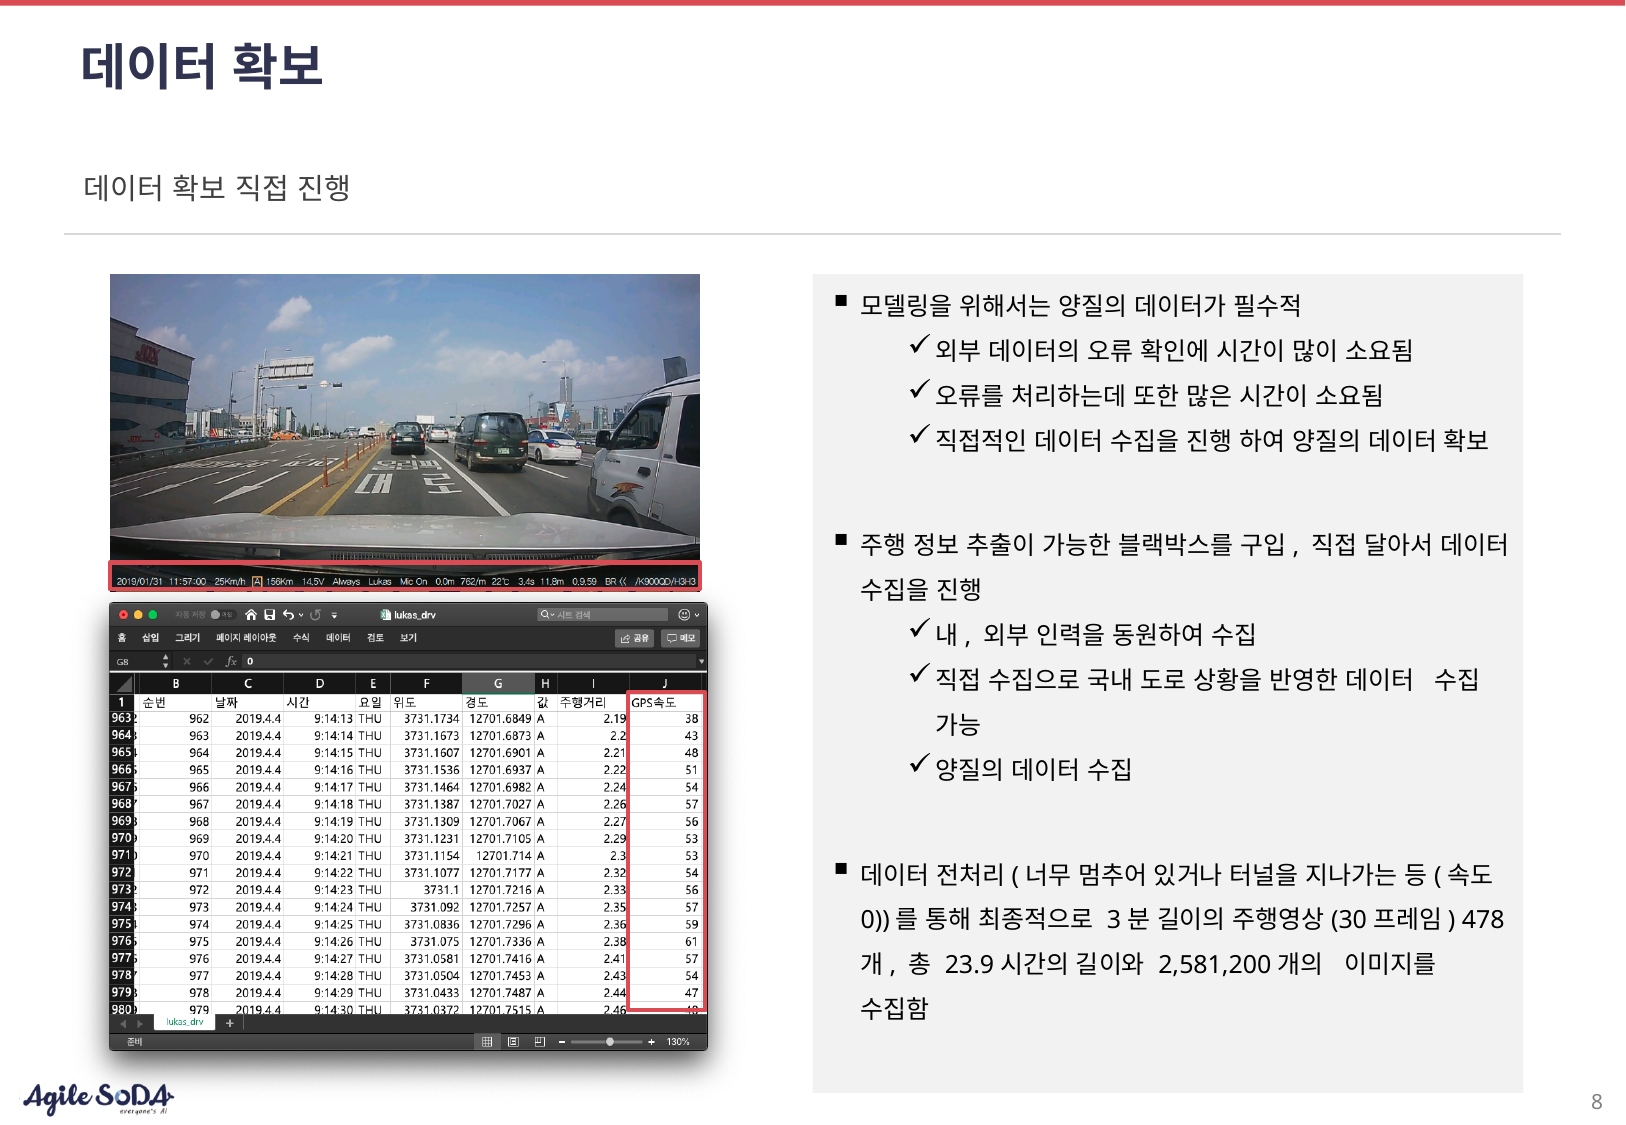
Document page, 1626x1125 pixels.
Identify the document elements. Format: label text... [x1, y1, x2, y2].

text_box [812, 253, 1526, 1117]
text_box 데이터 확보 직접 진행 [68, 162, 1339, 213]
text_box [68, 273, 748, 1105]
title 데이터 확보 [65, 29, 1155, 102]
picture [19, 1075, 175, 1122]
